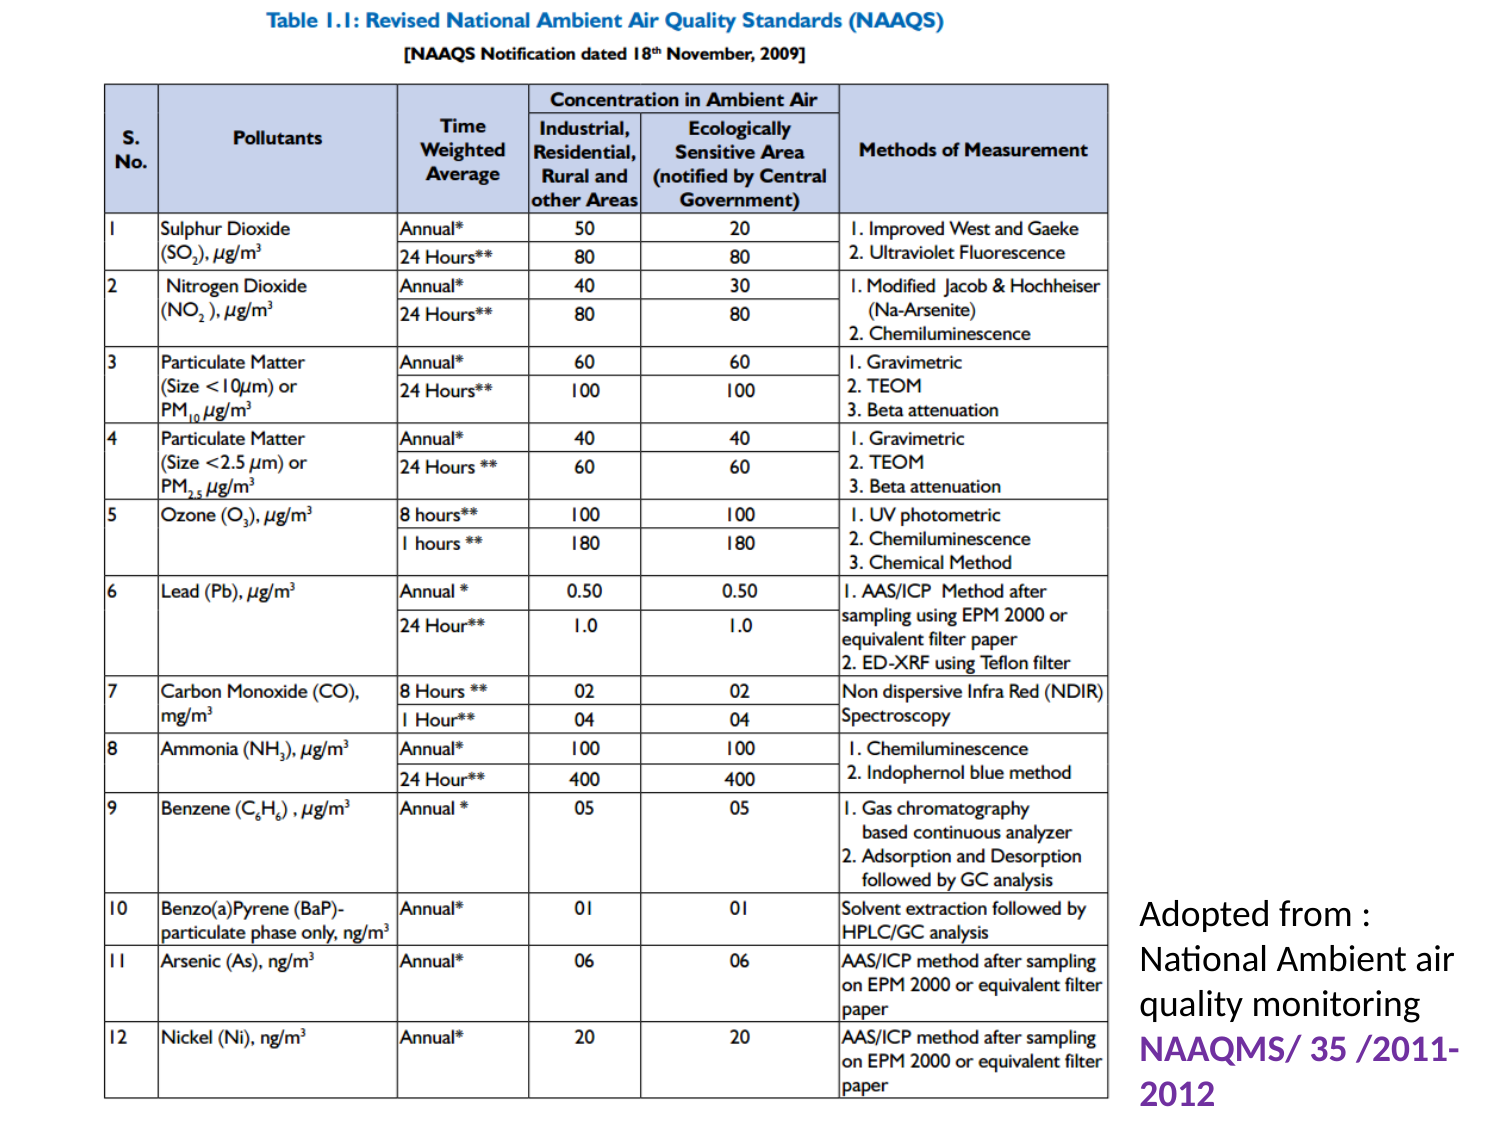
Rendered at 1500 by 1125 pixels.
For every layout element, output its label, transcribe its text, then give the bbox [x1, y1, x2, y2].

picture [34, 0, 1126, 1107]
text_box Adopted from : National Ambient air quality monitoring NAAQMS/ 35 /2011-2012 [1124, 881, 1500, 1122]
